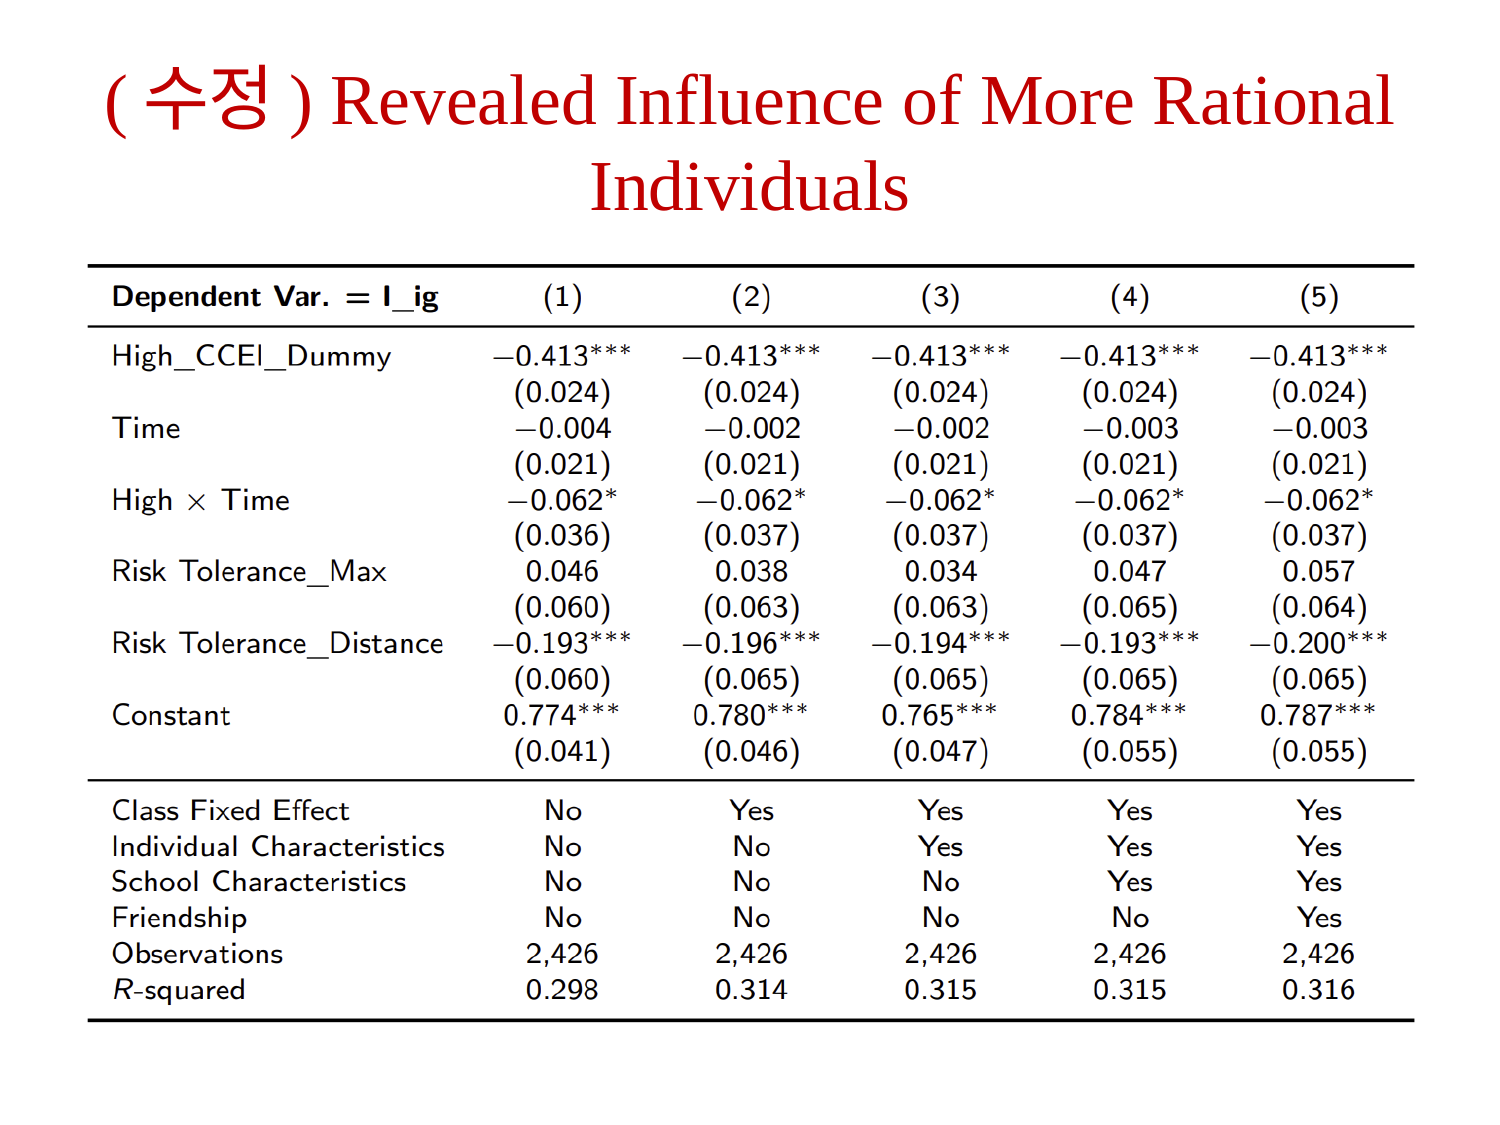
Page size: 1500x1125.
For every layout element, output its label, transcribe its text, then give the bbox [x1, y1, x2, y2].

picture [79, 255, 1421, 1030]
title (수정) Revealed Influence of More Rational Individuals [75, 45, 1425, 233]
